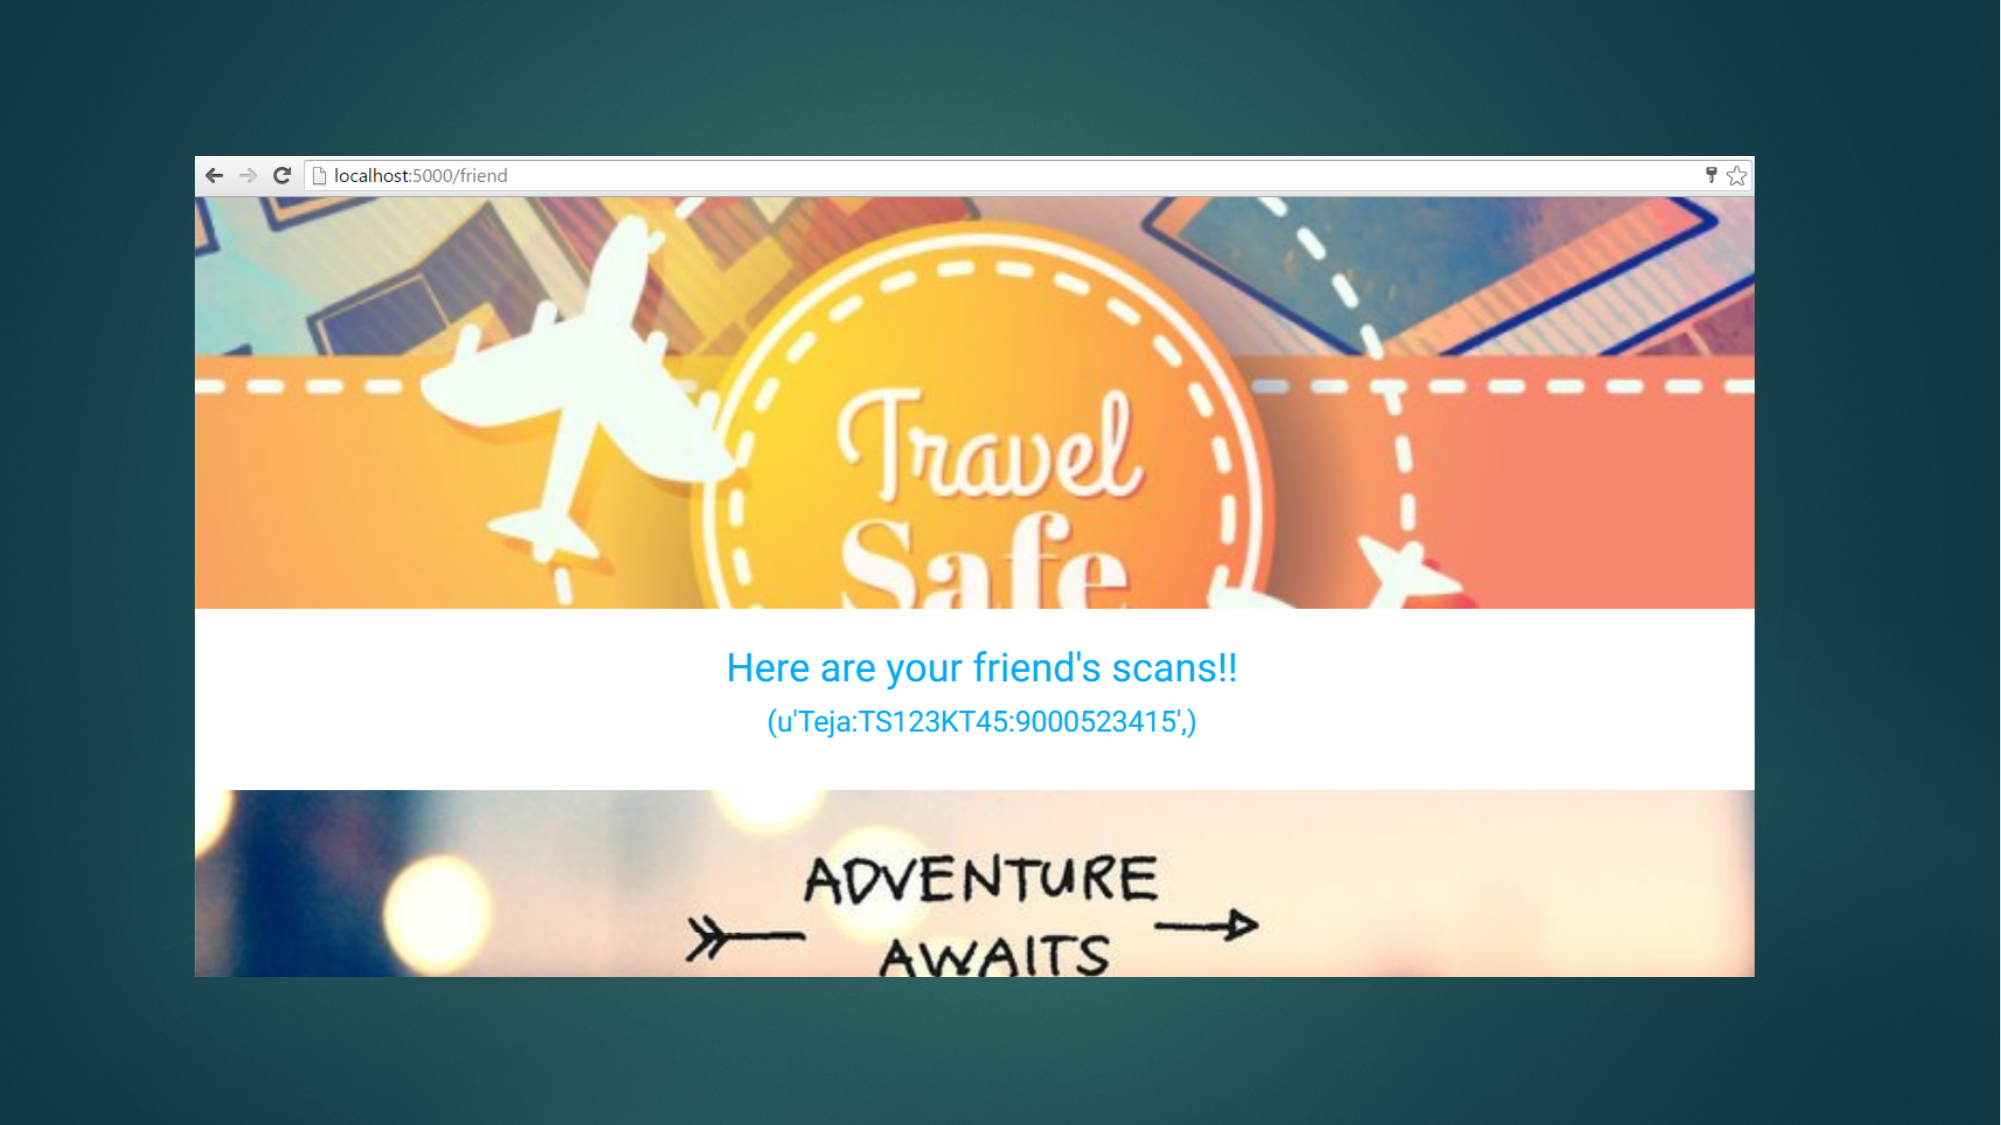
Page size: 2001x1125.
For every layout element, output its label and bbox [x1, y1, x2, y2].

picture [194, 156, 1755, 977]
